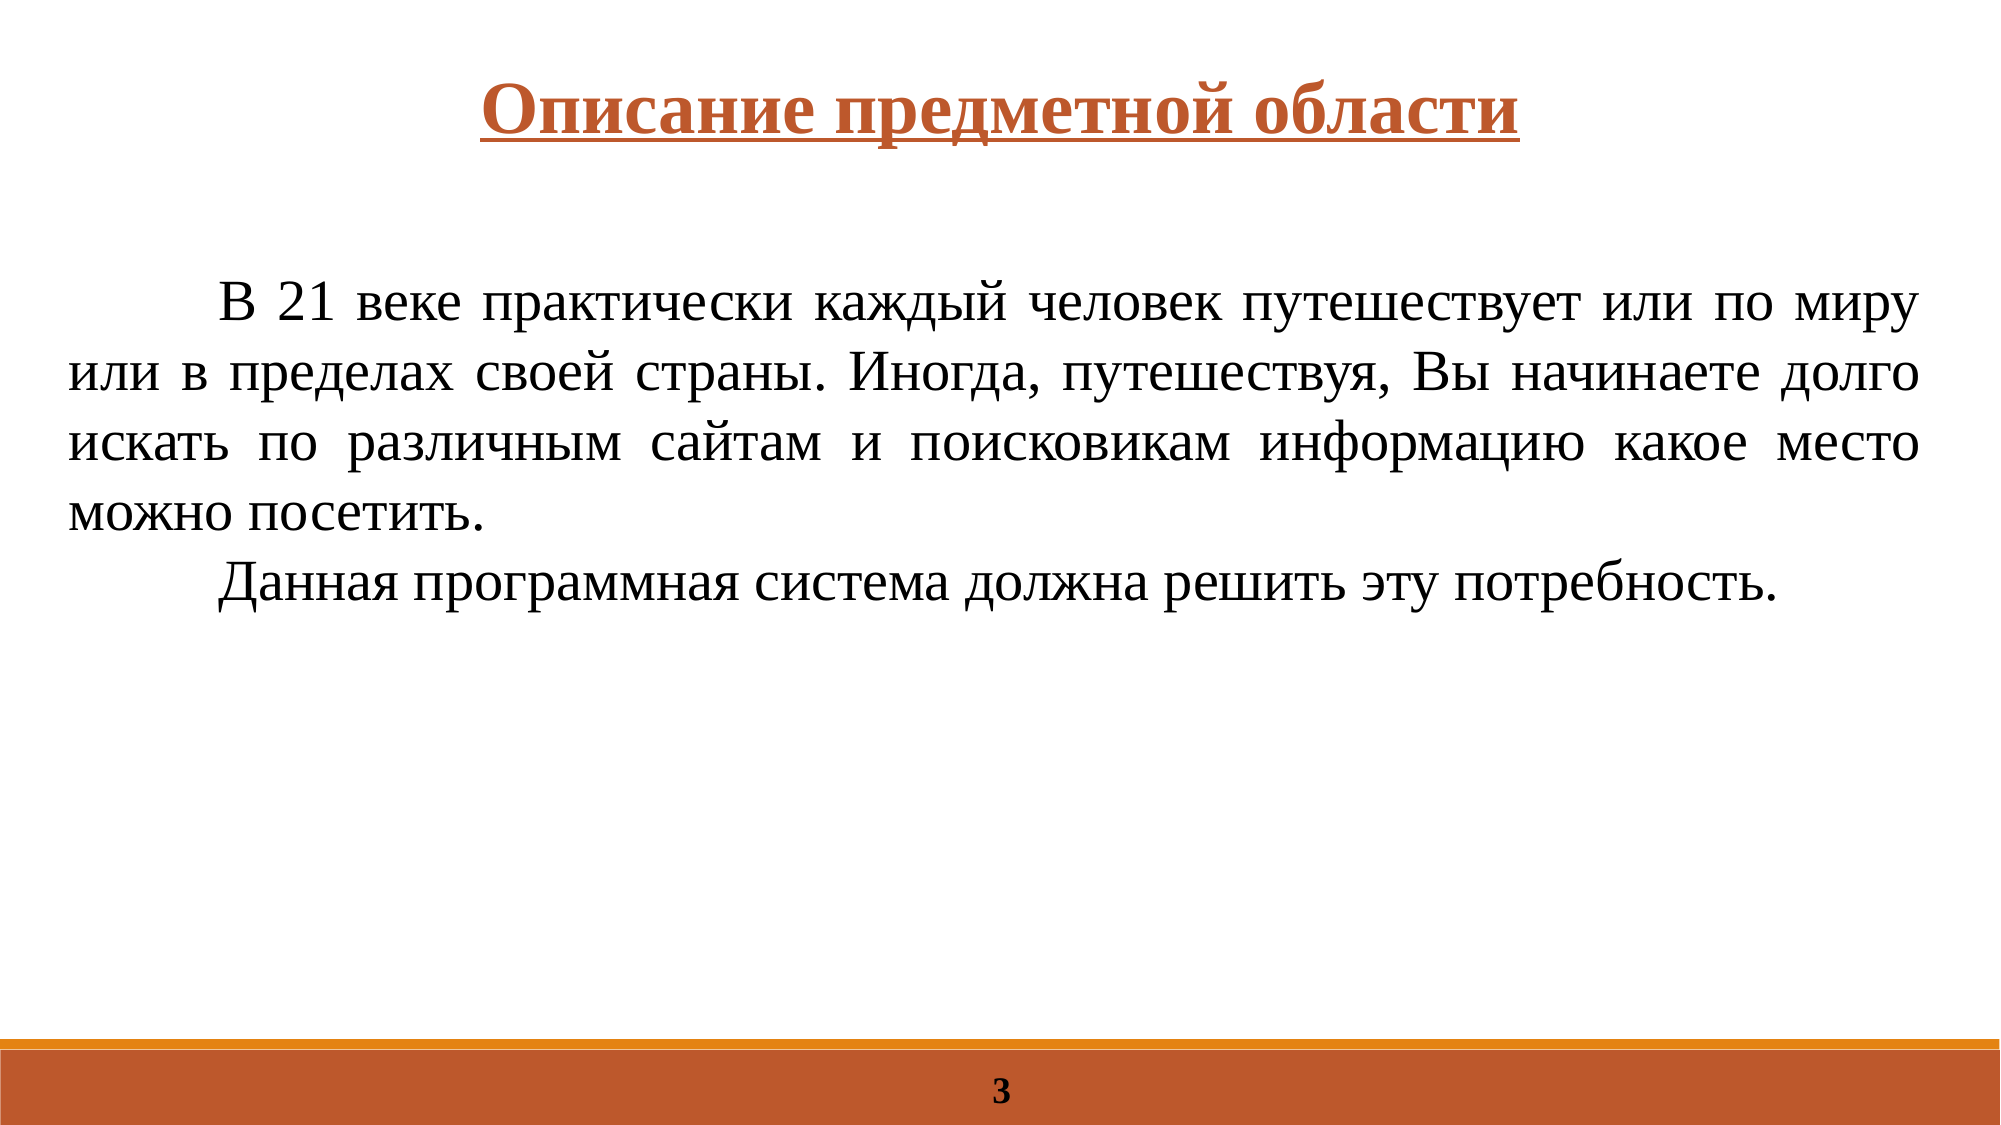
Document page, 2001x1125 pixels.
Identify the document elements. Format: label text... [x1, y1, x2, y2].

text_box Описание предметной области [403, 51, 1597, 157]
text_box В 21 веке практически каждый человек путешествует или по миру или в пределах своей страны. Иногда, путешествуя, Вы начинаете долго искать по различным сайтам и поисковикам информацию какое место можно посетить. Данная программная система должна решить эту потребность. [24, 255, 1979, 620]
text_box 3 [977, 1058, 1023, 1119]
